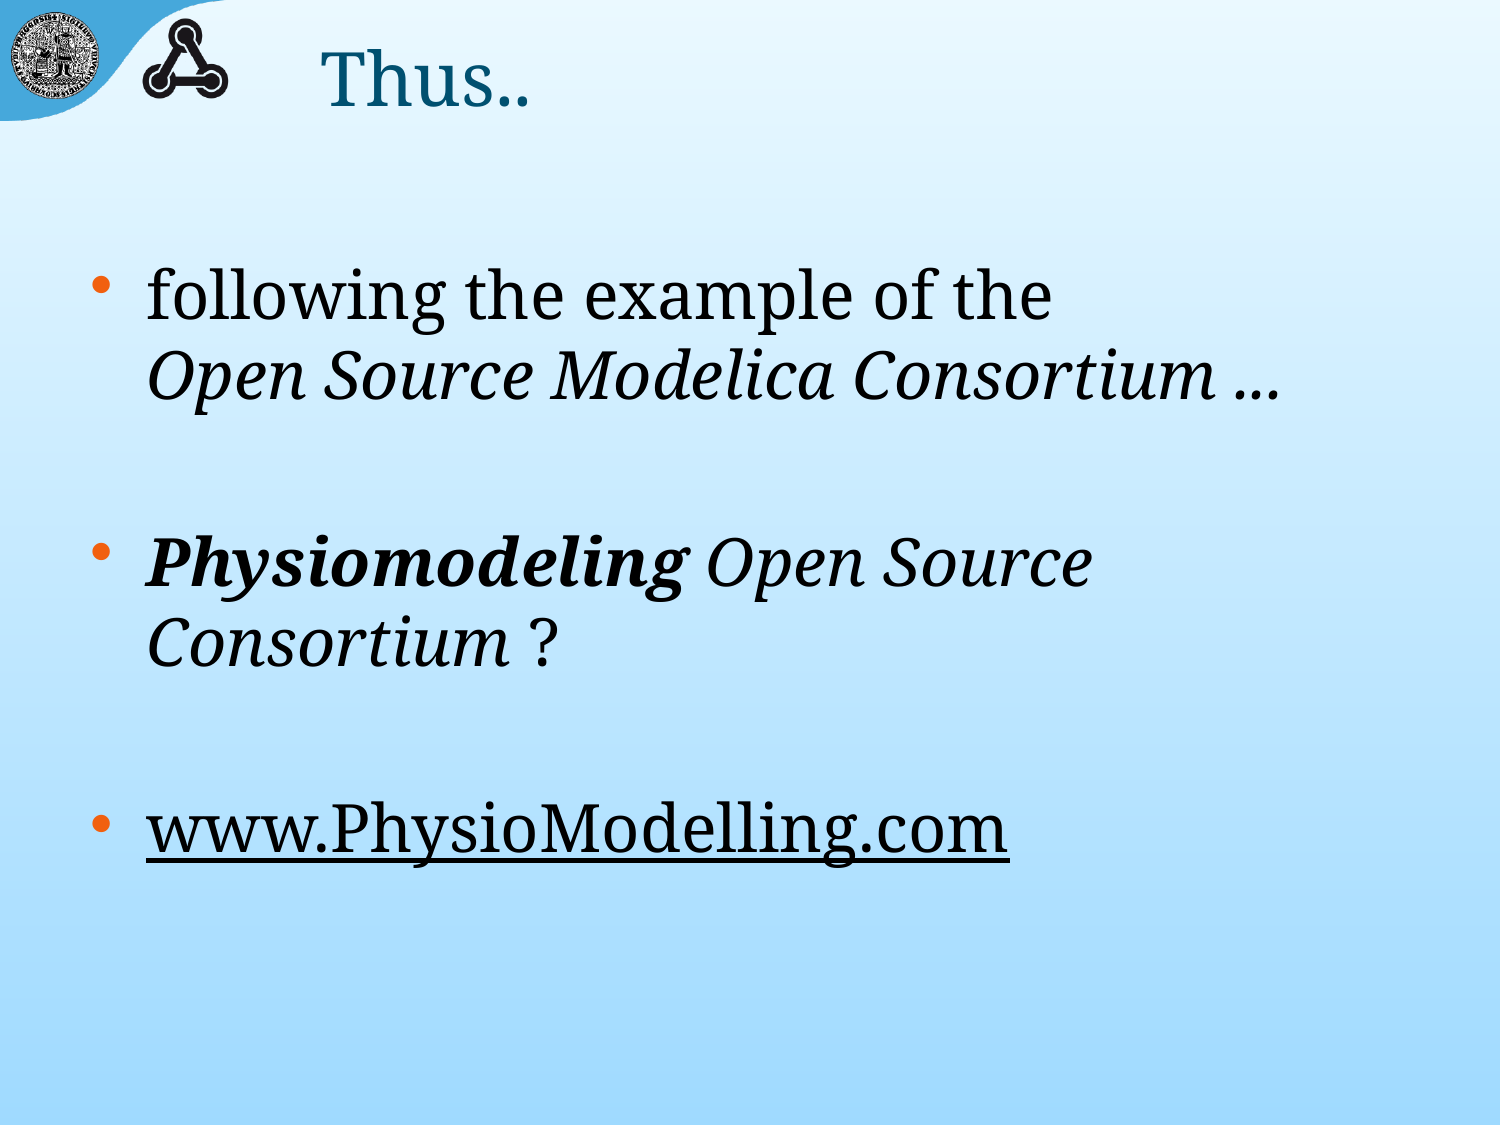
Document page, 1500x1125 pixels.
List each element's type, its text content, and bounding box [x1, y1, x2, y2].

list following the example of the Open Source Modelica Consortium ... Physiomodeling Open Source Consortium ? www.PhysioModelling.com [74, 245, 1426, 1025]
title Thus.. [304, 0, 1500, 154]
picture [0, 0, 243, 121]
